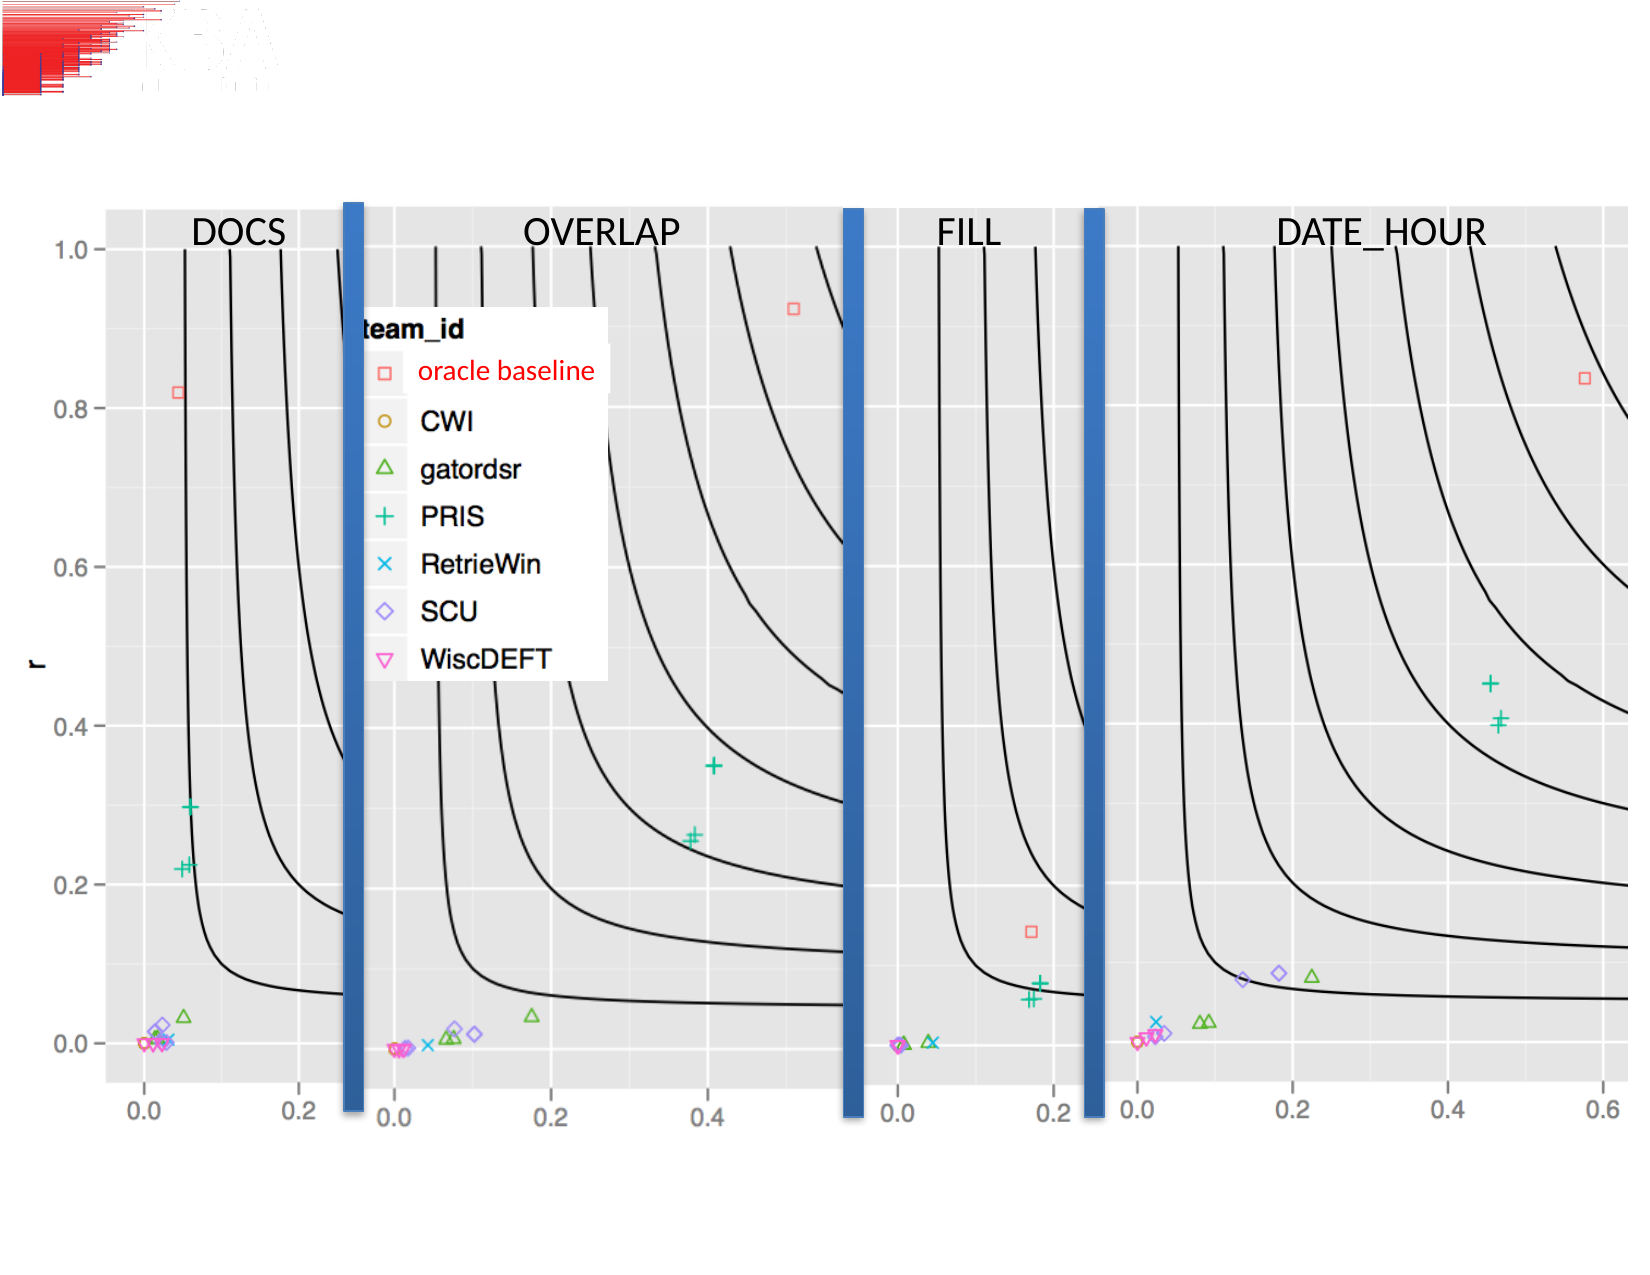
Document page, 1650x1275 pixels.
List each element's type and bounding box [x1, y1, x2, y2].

text_box [0, 195, 1628, 1164]
